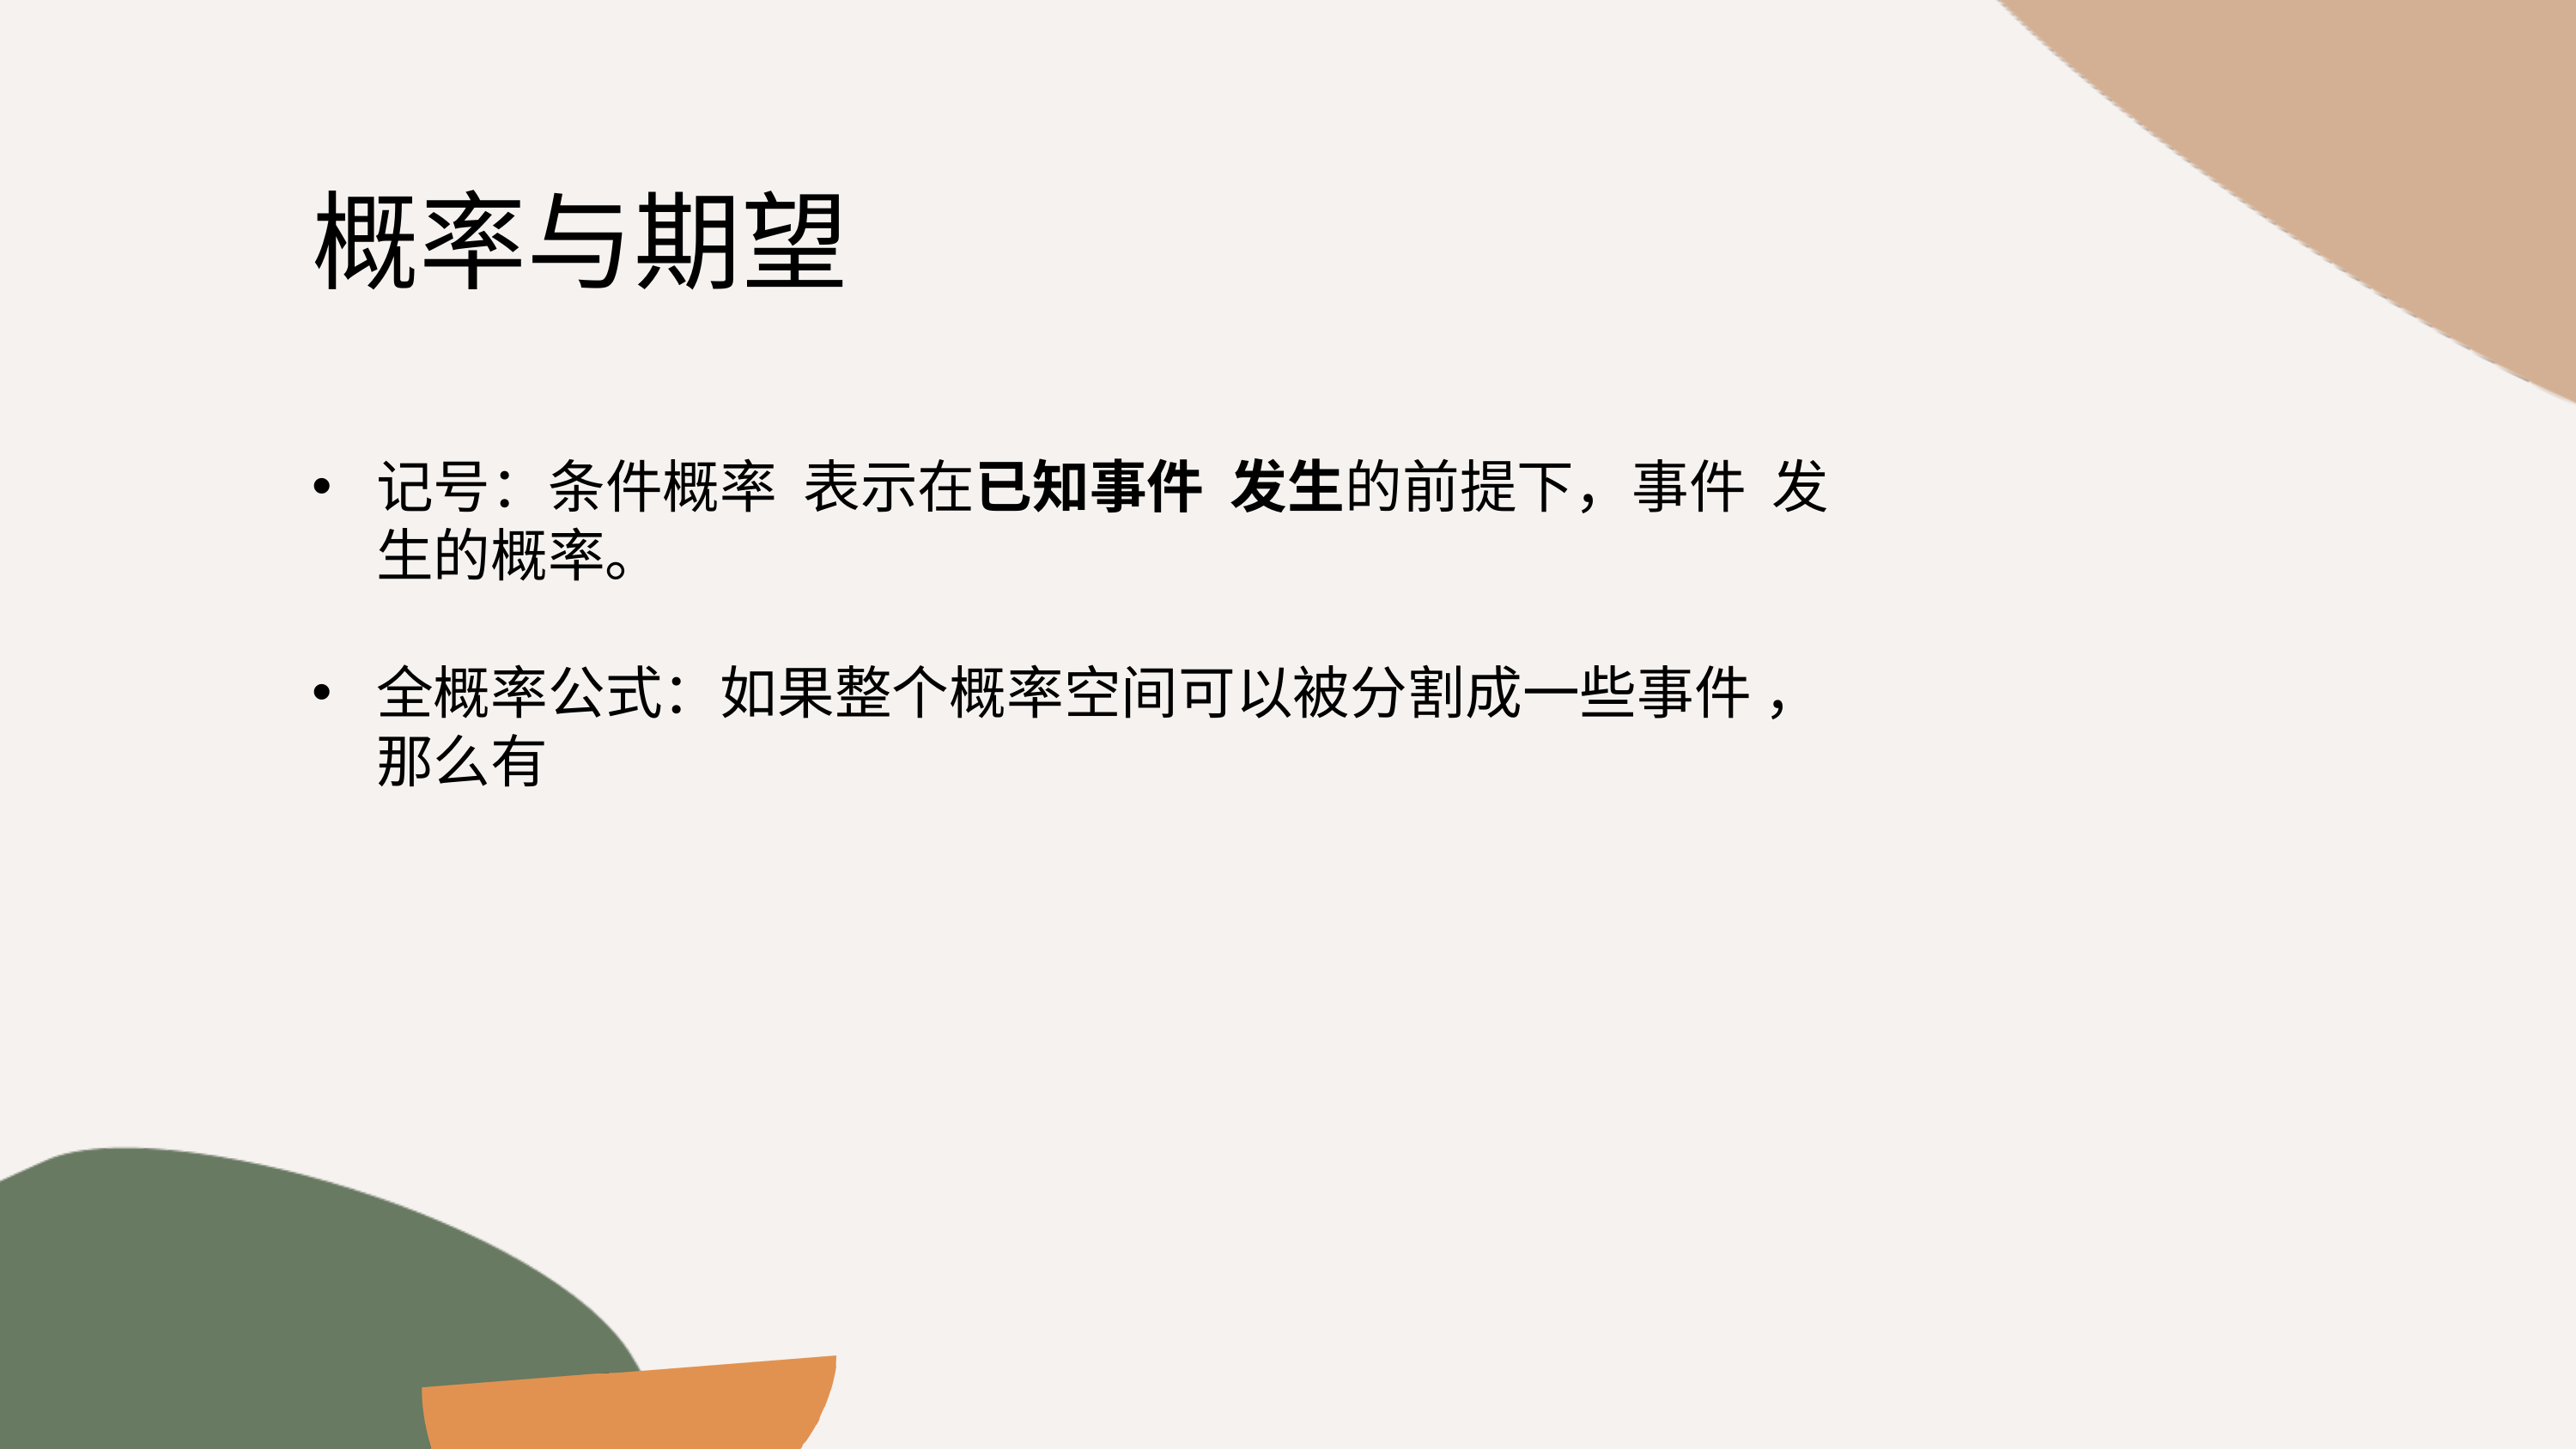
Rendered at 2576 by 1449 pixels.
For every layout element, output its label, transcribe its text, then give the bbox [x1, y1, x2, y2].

text_box 概率与期望 [299, 167, 1211, 310]
picture [1709, 0, 2576, 448]
picture [0, 1110, 836, 1449]
